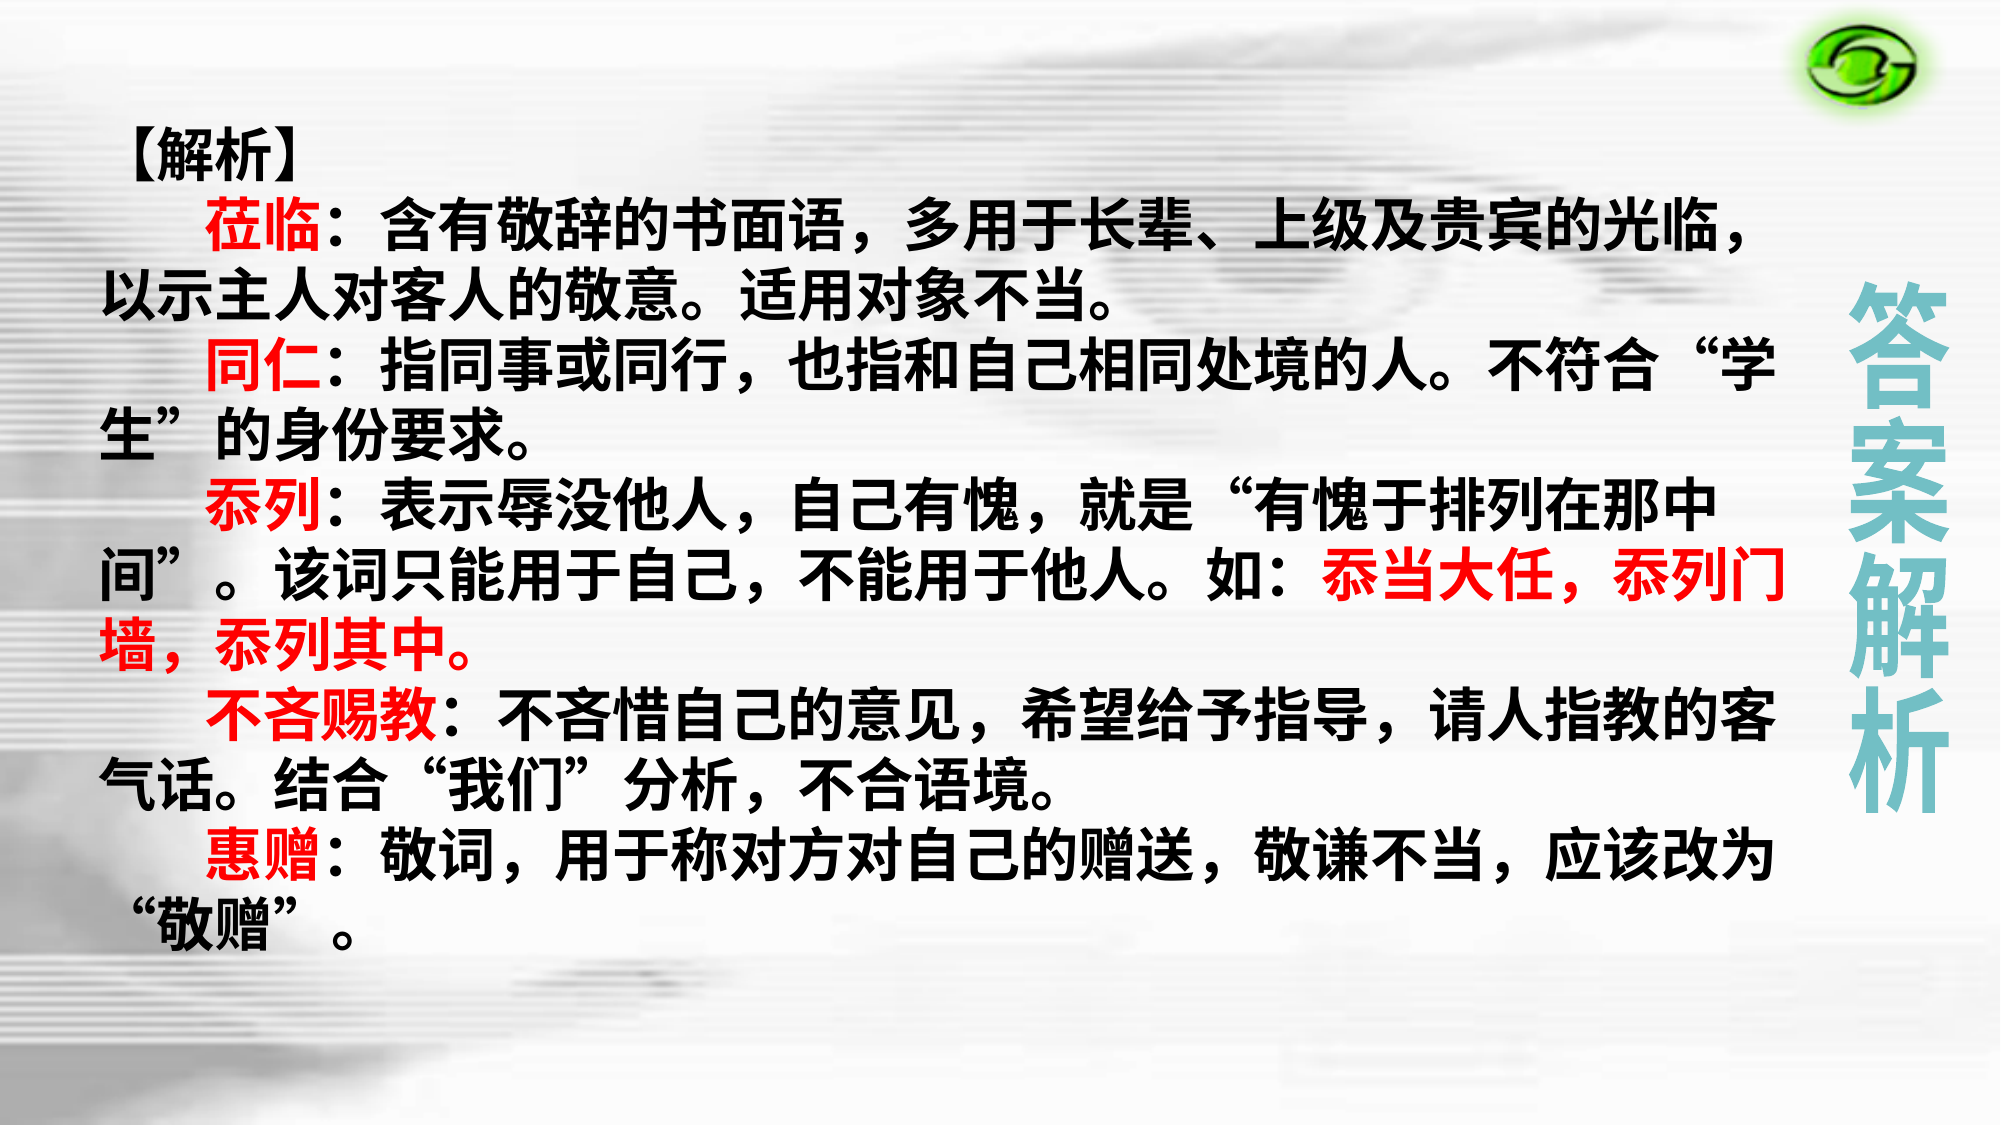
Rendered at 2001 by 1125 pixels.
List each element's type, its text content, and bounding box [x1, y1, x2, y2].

picture [0, 0, 2001, 1125]
text_box 【解析】 莅临：含有敬辞的书面语，多用于长辈、上级及贵宾的光临，以示主人对客人的敬意。适用对象不当。 同仁：指同事或同行，也指和自己相同处境的人。不符合“学生”的身份要求。 忝列：表示辱没他人，自己有愧，就是“有愧于排列在那中间”。该词只能用于自己，不能用于他人。如：忝当大任，忝列门墙，忝列其中。 不吝赐教：不吝惜自己的意见，希望给予指导，请人指教的客气话。结合“我们”分析，不合语境。 惠赠：敬词，用于称对方对自己的赠送，敬谦不当，应该改为“敬赠”。 [83, 110, 1806, 966]
